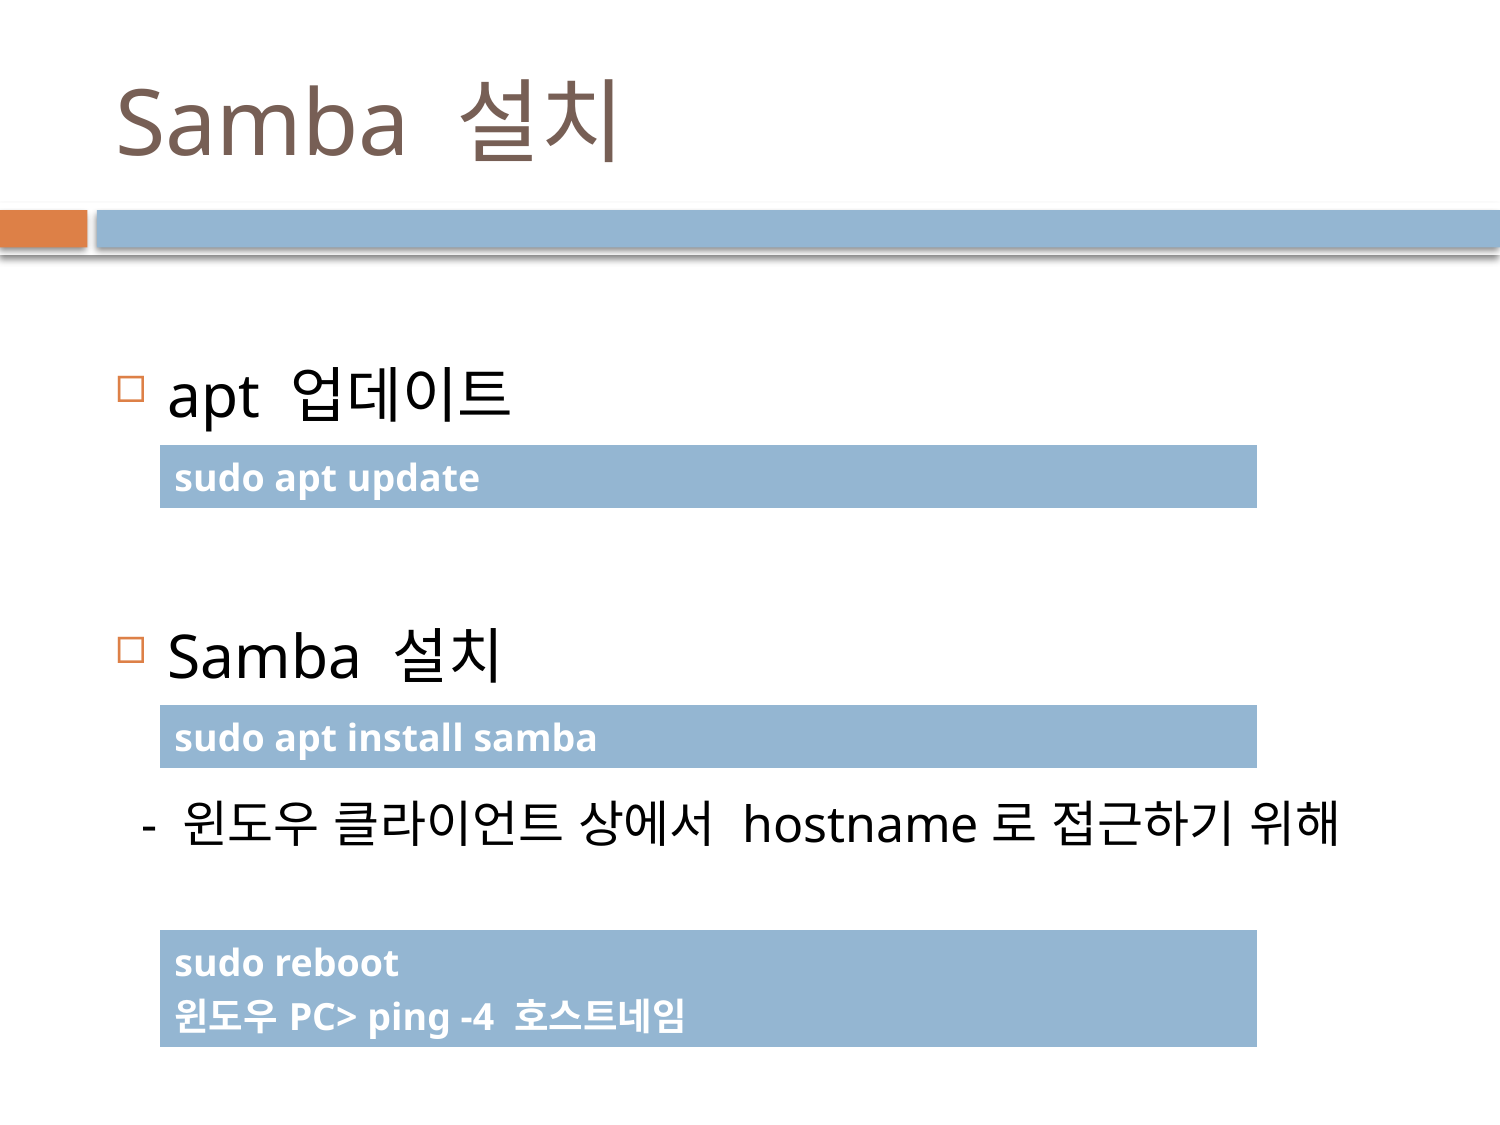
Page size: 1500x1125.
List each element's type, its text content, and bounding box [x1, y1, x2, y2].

list apt 업데이트 Samba 설치 - 윈도우 클라이언트 상에서 hostname로 접근하기 위해 [100, 349, 1438, 1088]
table_header sudo apt install samba [160, 705, 1257, 768]
table_header sudo apt update [160, 445, 1257, 508]
table_header sudo reboot 윈도우PC> ping -4 호스트네임 [160, 930, 1257, 1047]
title Samba 설치 [100, 37, 1438, 200]
